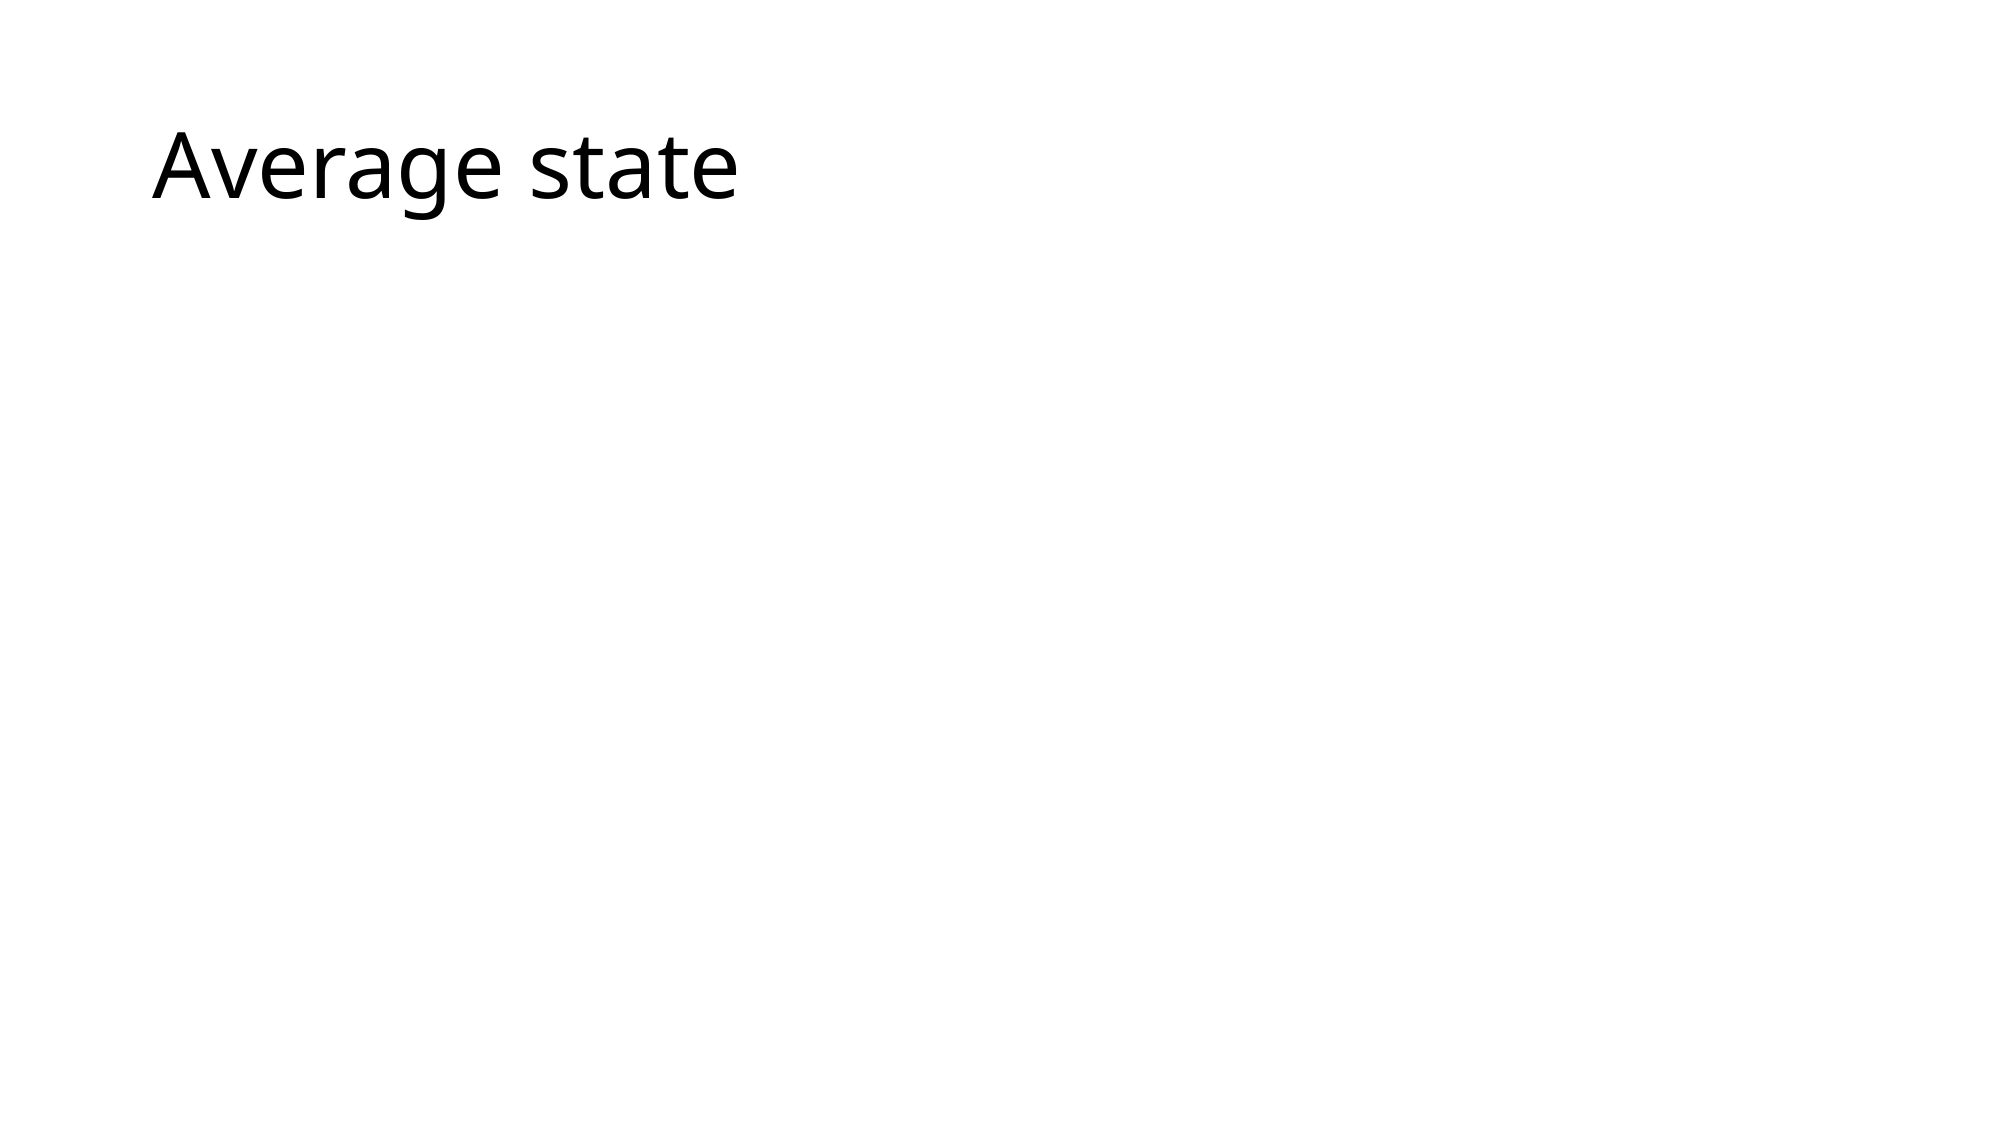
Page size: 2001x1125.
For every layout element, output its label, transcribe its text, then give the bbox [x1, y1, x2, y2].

title Average state [137, 59, 1863, 278]
